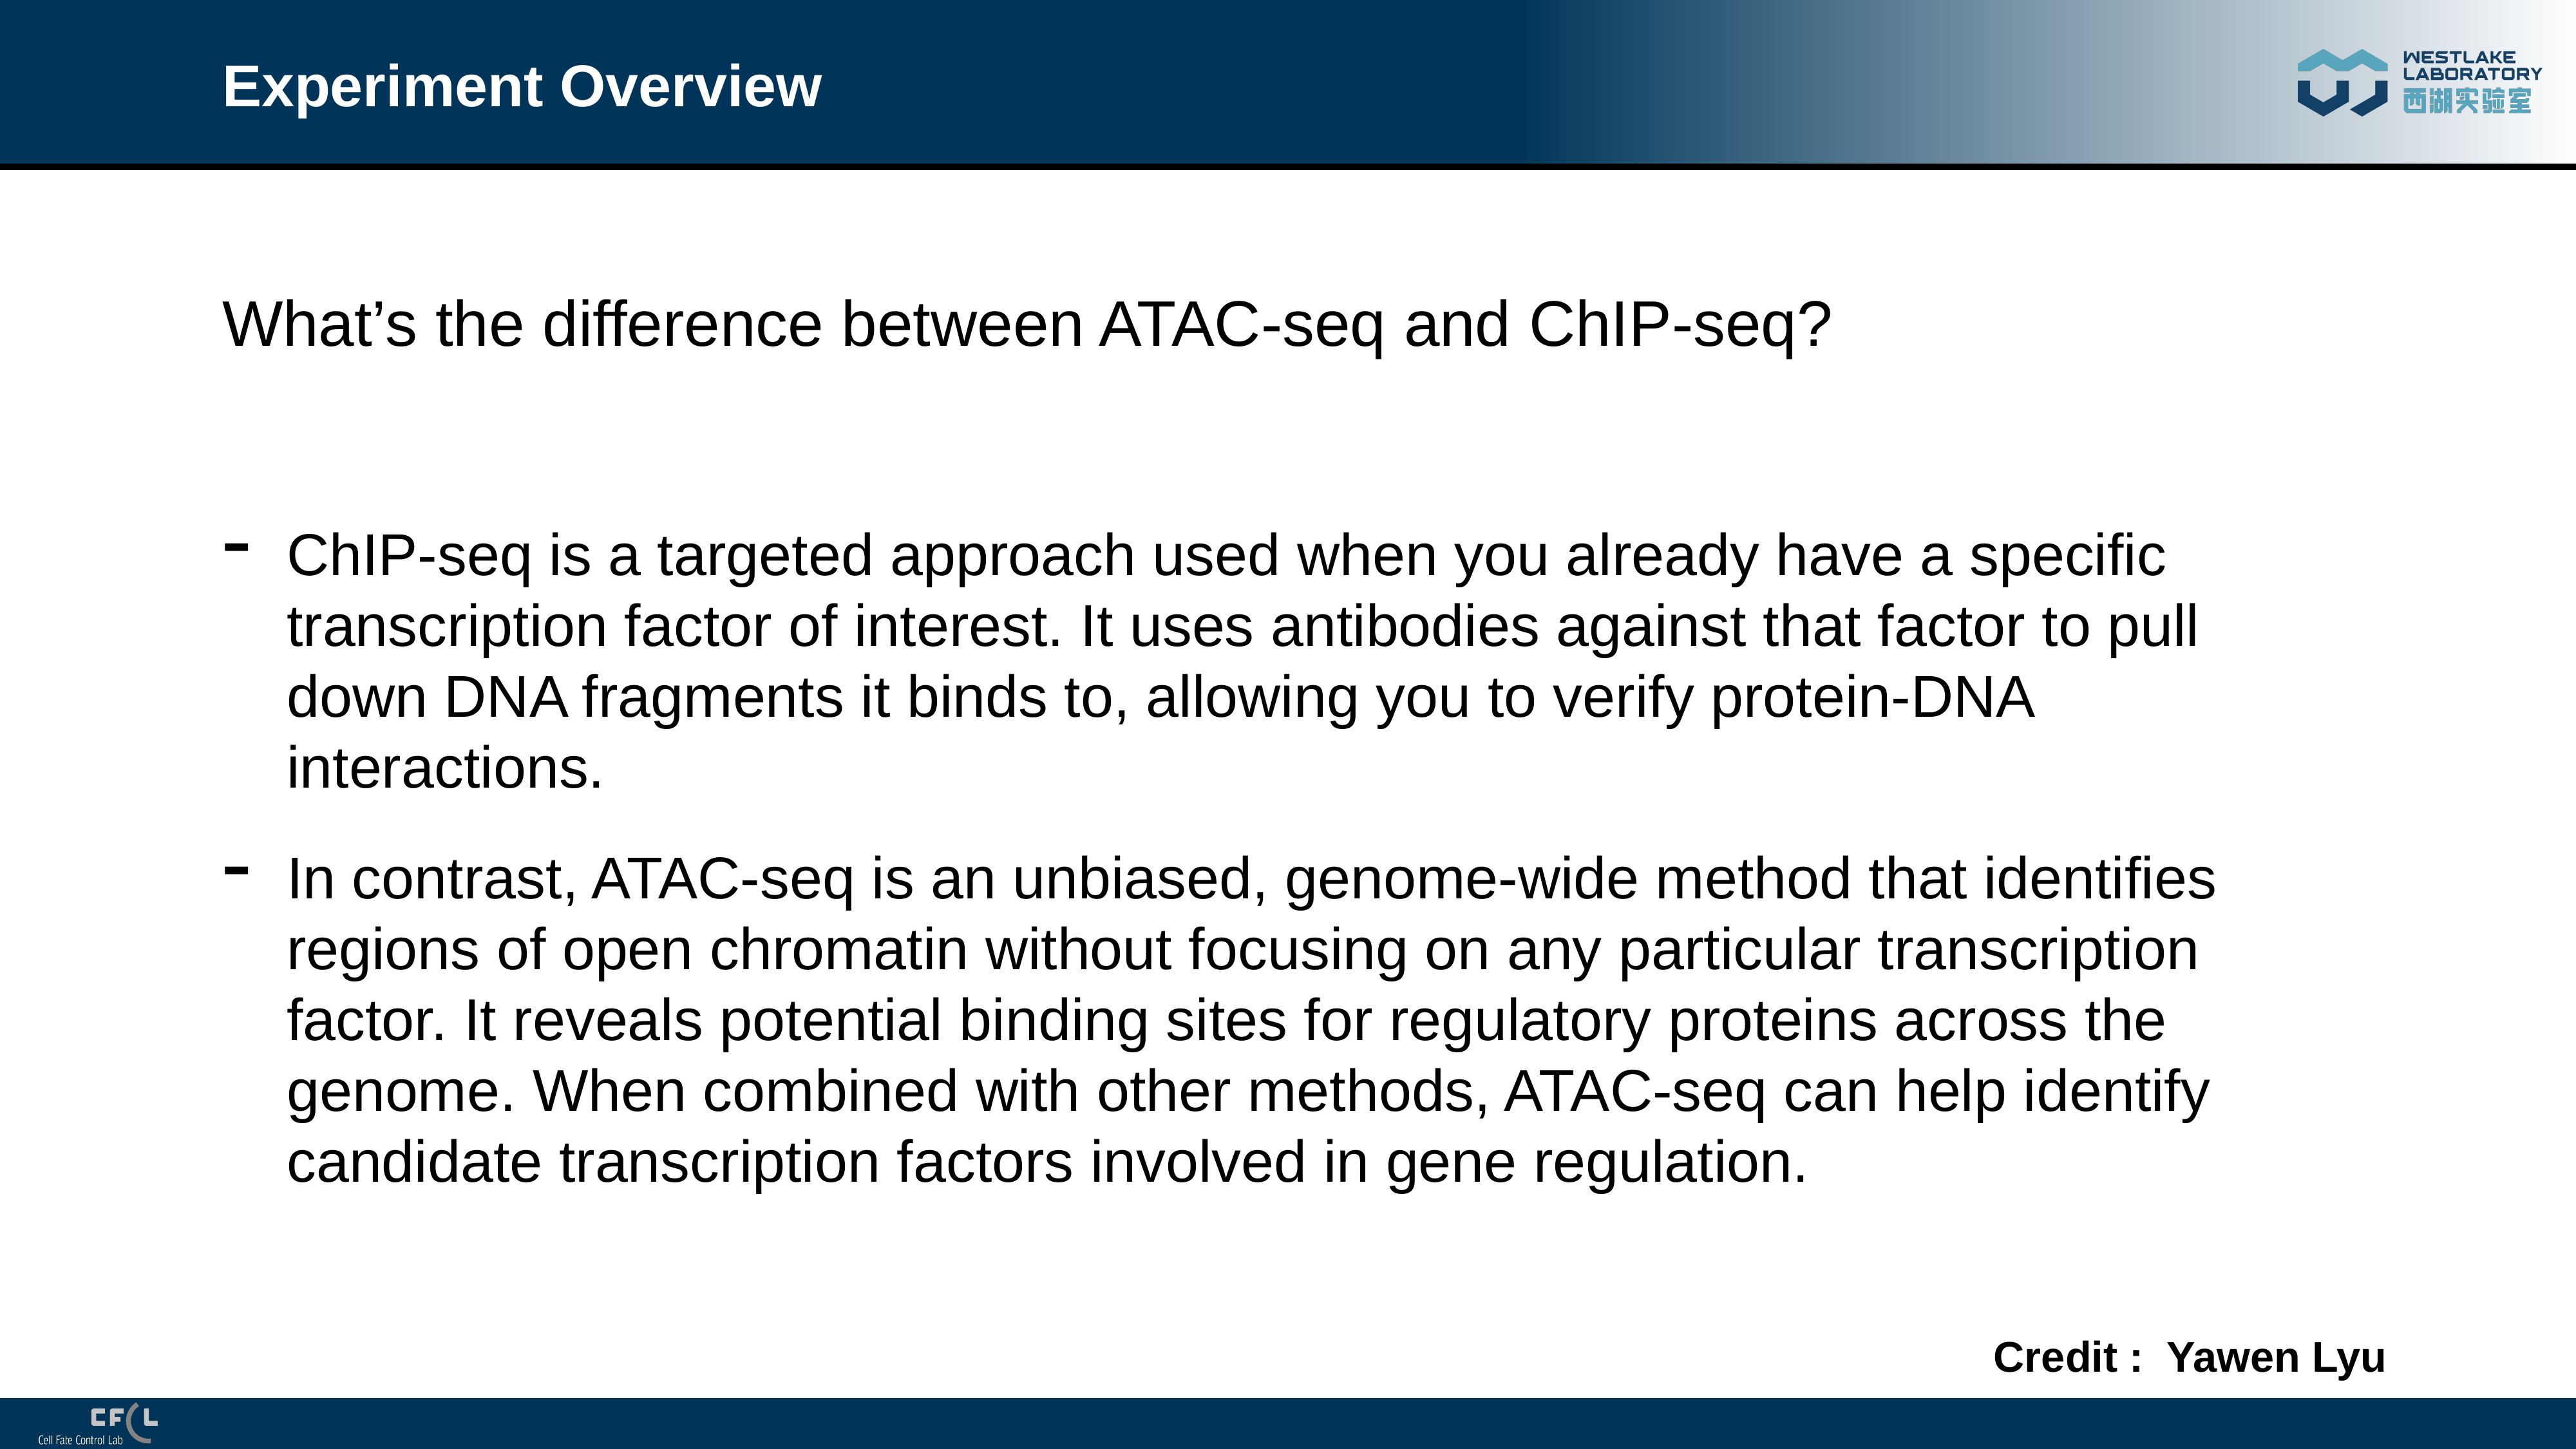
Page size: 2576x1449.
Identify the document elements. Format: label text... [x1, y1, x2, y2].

list What’s the difference between ATAC-seq and ChIP-seq? ChIP-seq is a targeted approach used when you already have a specific transcription factor of interest. It uses antibodies against that factor to pull down DNA fragments it binds to, allowing you to verify protein-DNA interactions. In contrast, ATAC-seq is an unbiased, genome-wide method that identifies regions of open chromatin without focusing on any particular transcription factor. It reveals potential binding sites for regulatory proteins across the genome. When combined with other methods, ATAC-seq can help identify candidate transcription factors involved in gene regulation. [214, 200, 2362, 1275]
picture [2362, 49, 2543, 117]
picture [39, 1402, 158, 1444]
title Experiment Overview [214, 0, 2362, 167]
text_box Credit : Yawen Lyu [1846, 1324, 2535, 1385]
